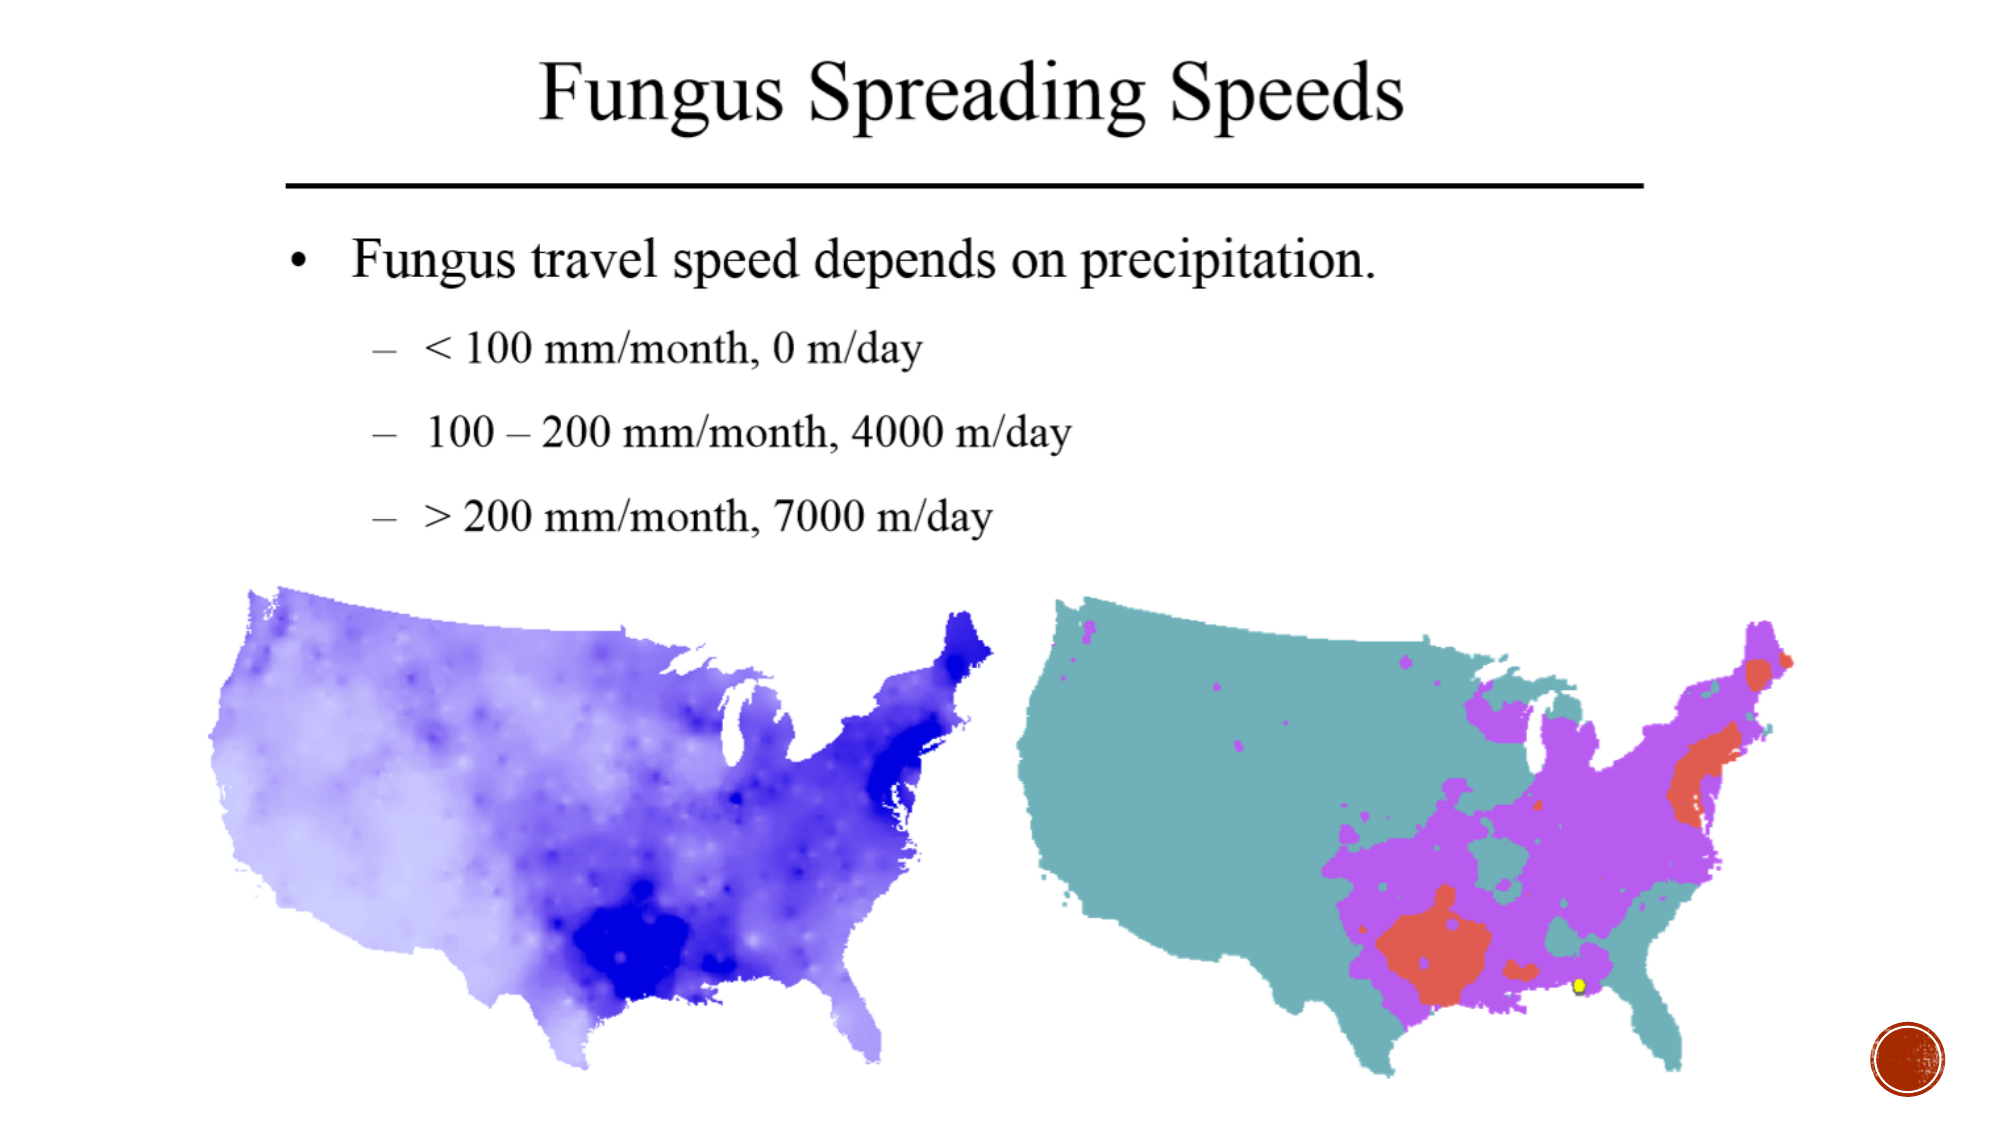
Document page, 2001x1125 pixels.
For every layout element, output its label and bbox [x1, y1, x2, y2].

picture [182, 0, 1818, 1125]
